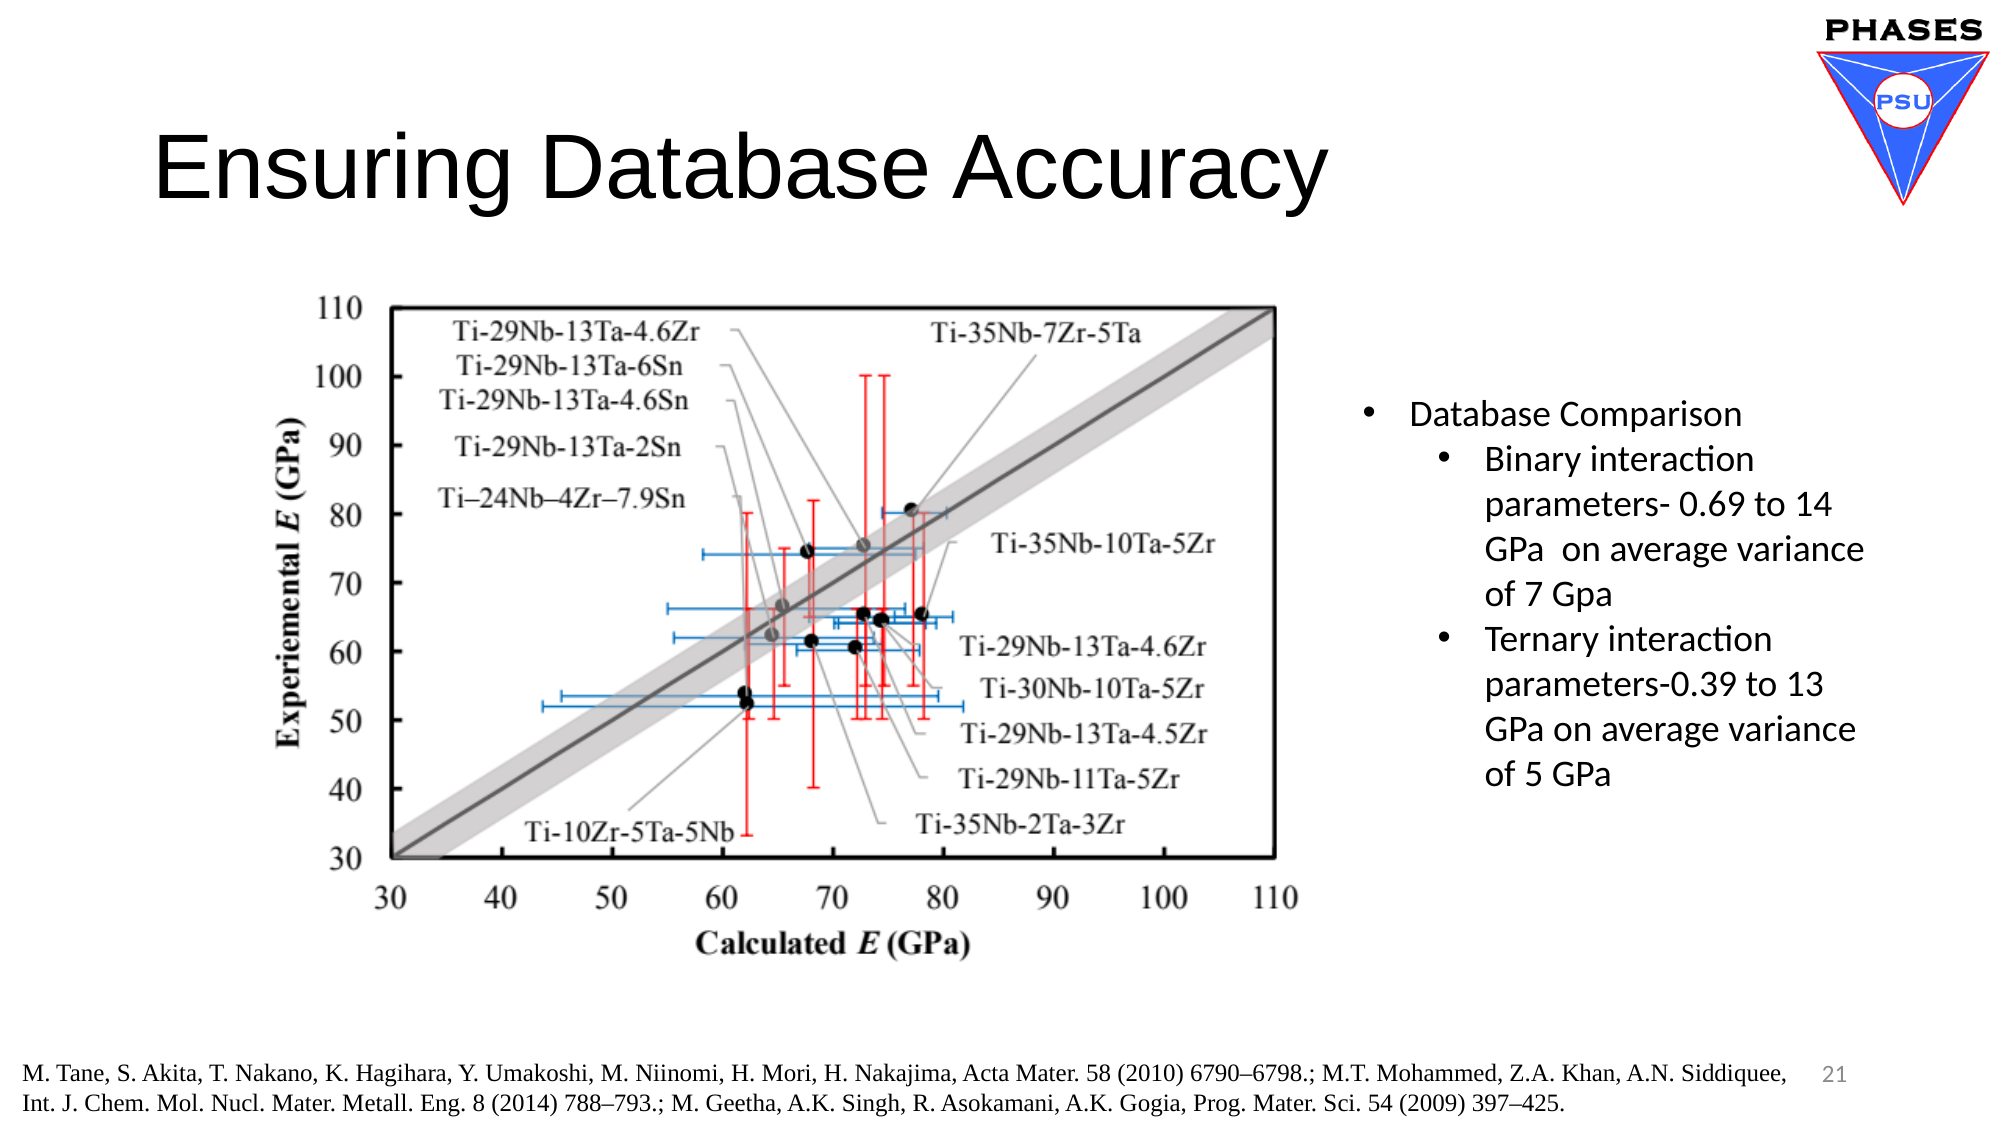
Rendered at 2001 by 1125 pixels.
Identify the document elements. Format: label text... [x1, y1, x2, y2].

picture [1816, 18, 1990, 206]
text_box M. Tane, S. Akita, T. Nakano, K. Hagihara, Y. Umakoshi, M. Niinomi, H. Mori, H. Nakajima, Acta Mater. 58 (2010) 6790–6798.; M.T. Mohammed, Z.A. Khan, A.N. Siddiquee, Int. J. Chem. Mol. Nucl. Mater. Metall. Eng. 8 (2014) 788–793.; M. Geetha, A.K. Singh, R. Asokamani, A.K. Gogia, Prog. Mater. Sci. 54 (2009) 397–425. [7, 1049, 1815, 1124]
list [238, 277, 1324, 992]
slide_number 21 [1412, 1042, 1863, 1103]
text_box Database Comparison Binary interaction parameters- 0.69 to 14 GPa on average variance of 7 Gpa Ternary interaction parameters-0.39 to 13 GPa on average variance of 5 GPa [1347, 381, 1888, 846]
title Ensuring Database Accuracy [137, 59, 1863, 278]
